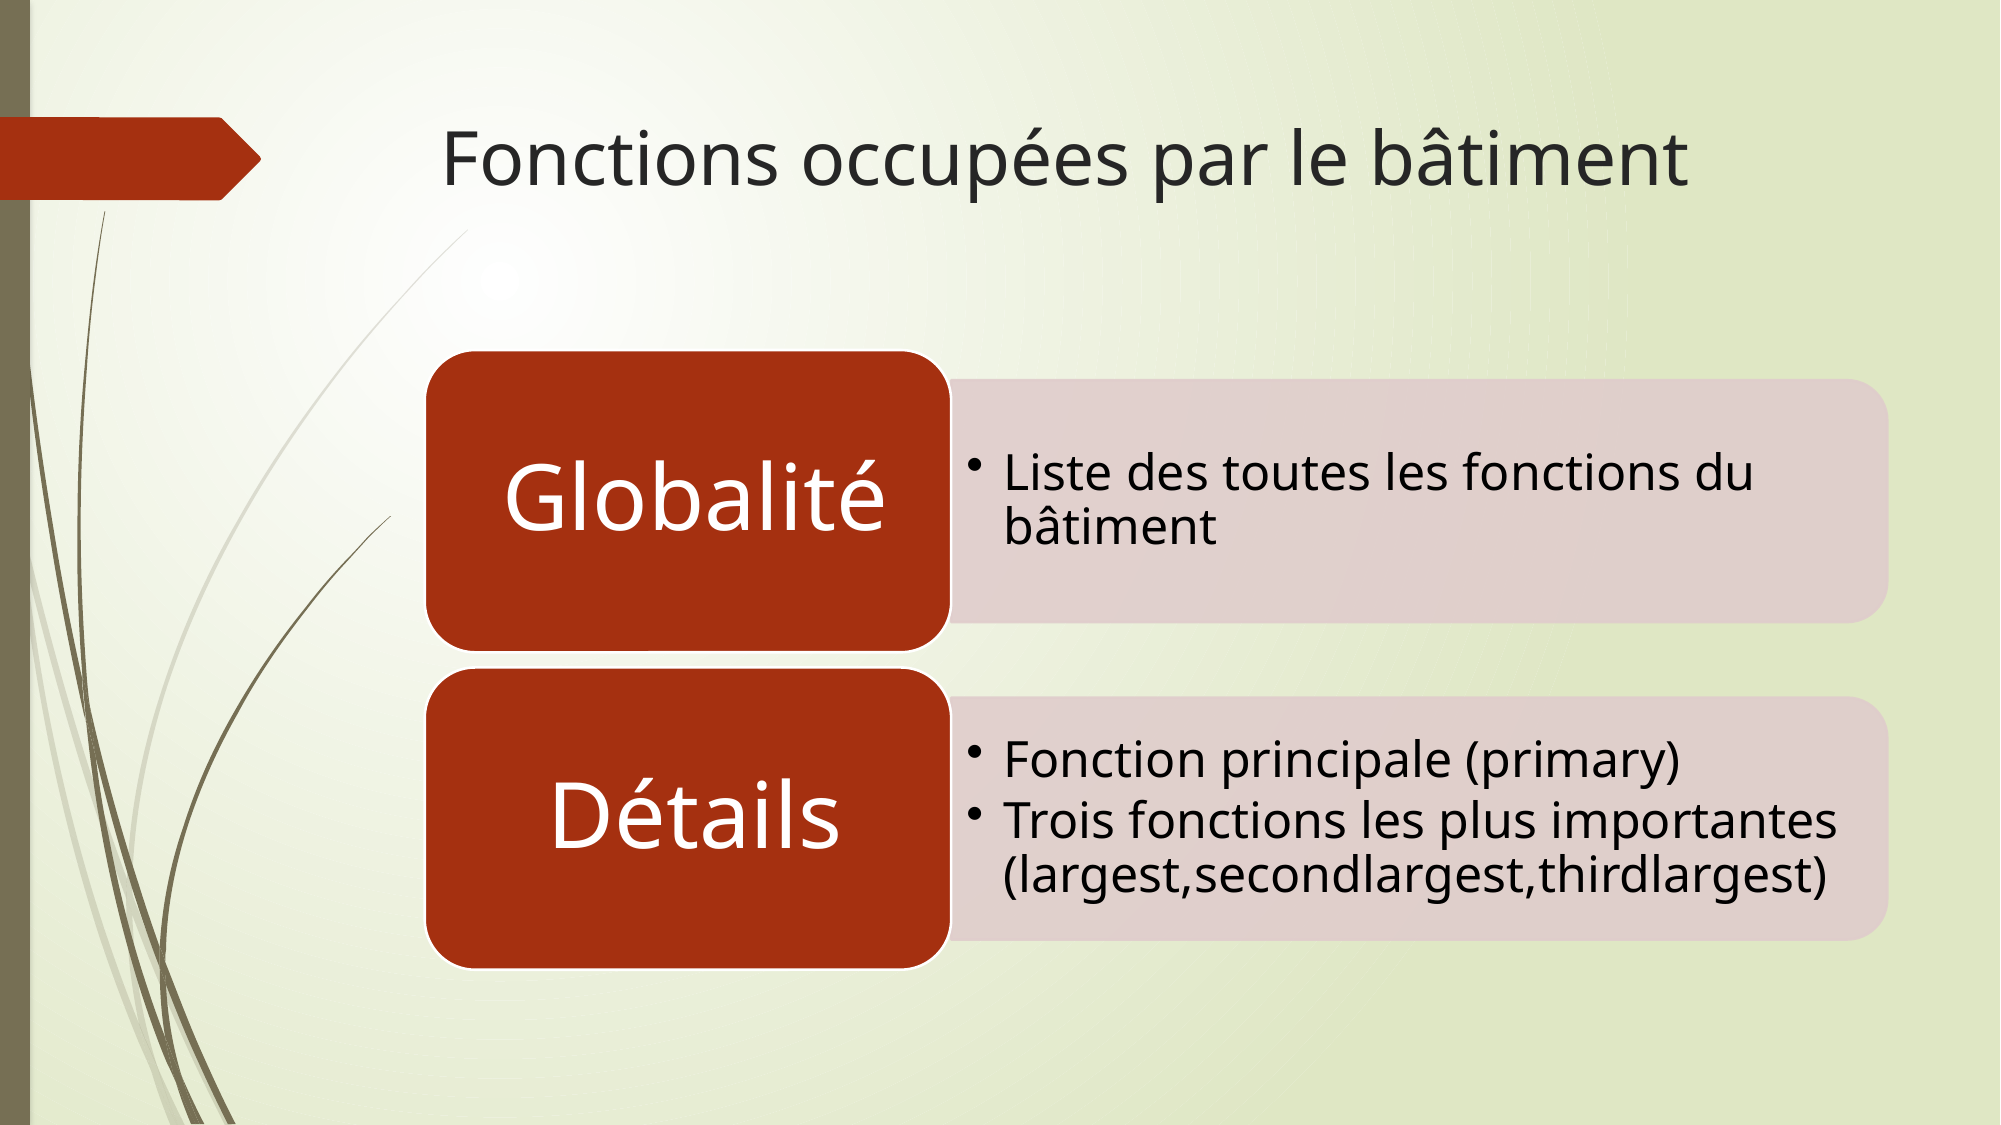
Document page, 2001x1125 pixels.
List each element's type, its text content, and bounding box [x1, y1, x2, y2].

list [424, 349, 1888, 971]
title Fonctions occupées par le bâtiment [425, 102, 1888, 313]
